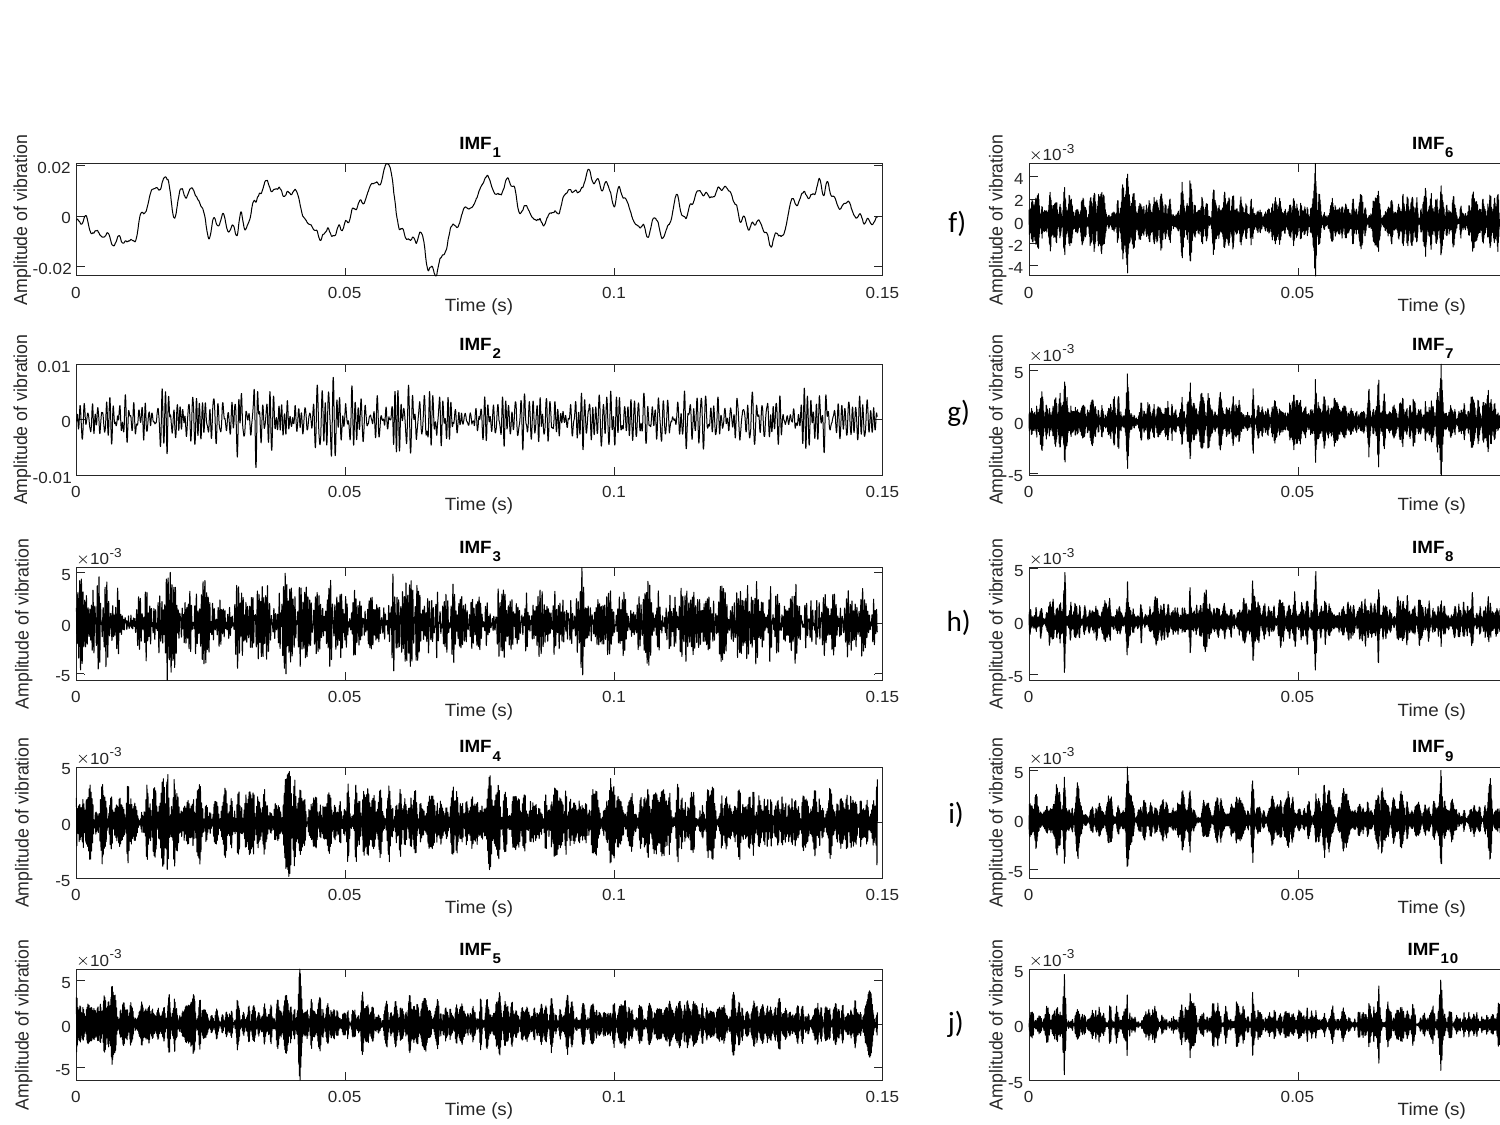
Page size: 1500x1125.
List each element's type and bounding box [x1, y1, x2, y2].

picture [0, 120, 1500, 1125]
